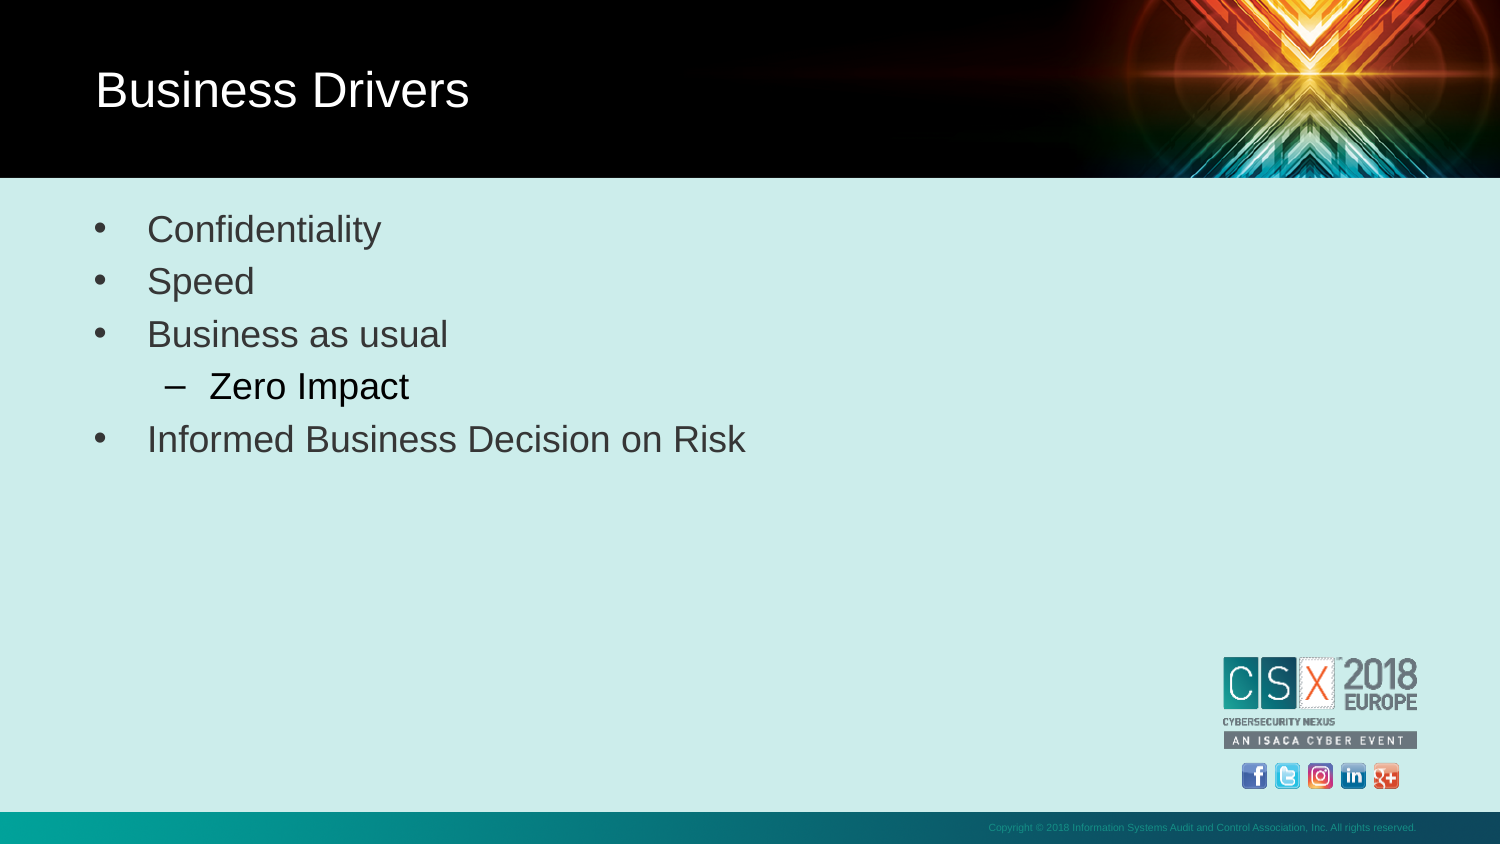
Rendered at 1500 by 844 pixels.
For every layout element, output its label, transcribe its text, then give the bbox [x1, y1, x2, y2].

picture [0, 0, 1500, 844]
list Confidentiality Speed Business as usual Zero Impact Informed Business Decision on Risk [80, 198, 1218, 775]
list Business Drivers [80, 0, 1219, 176]
